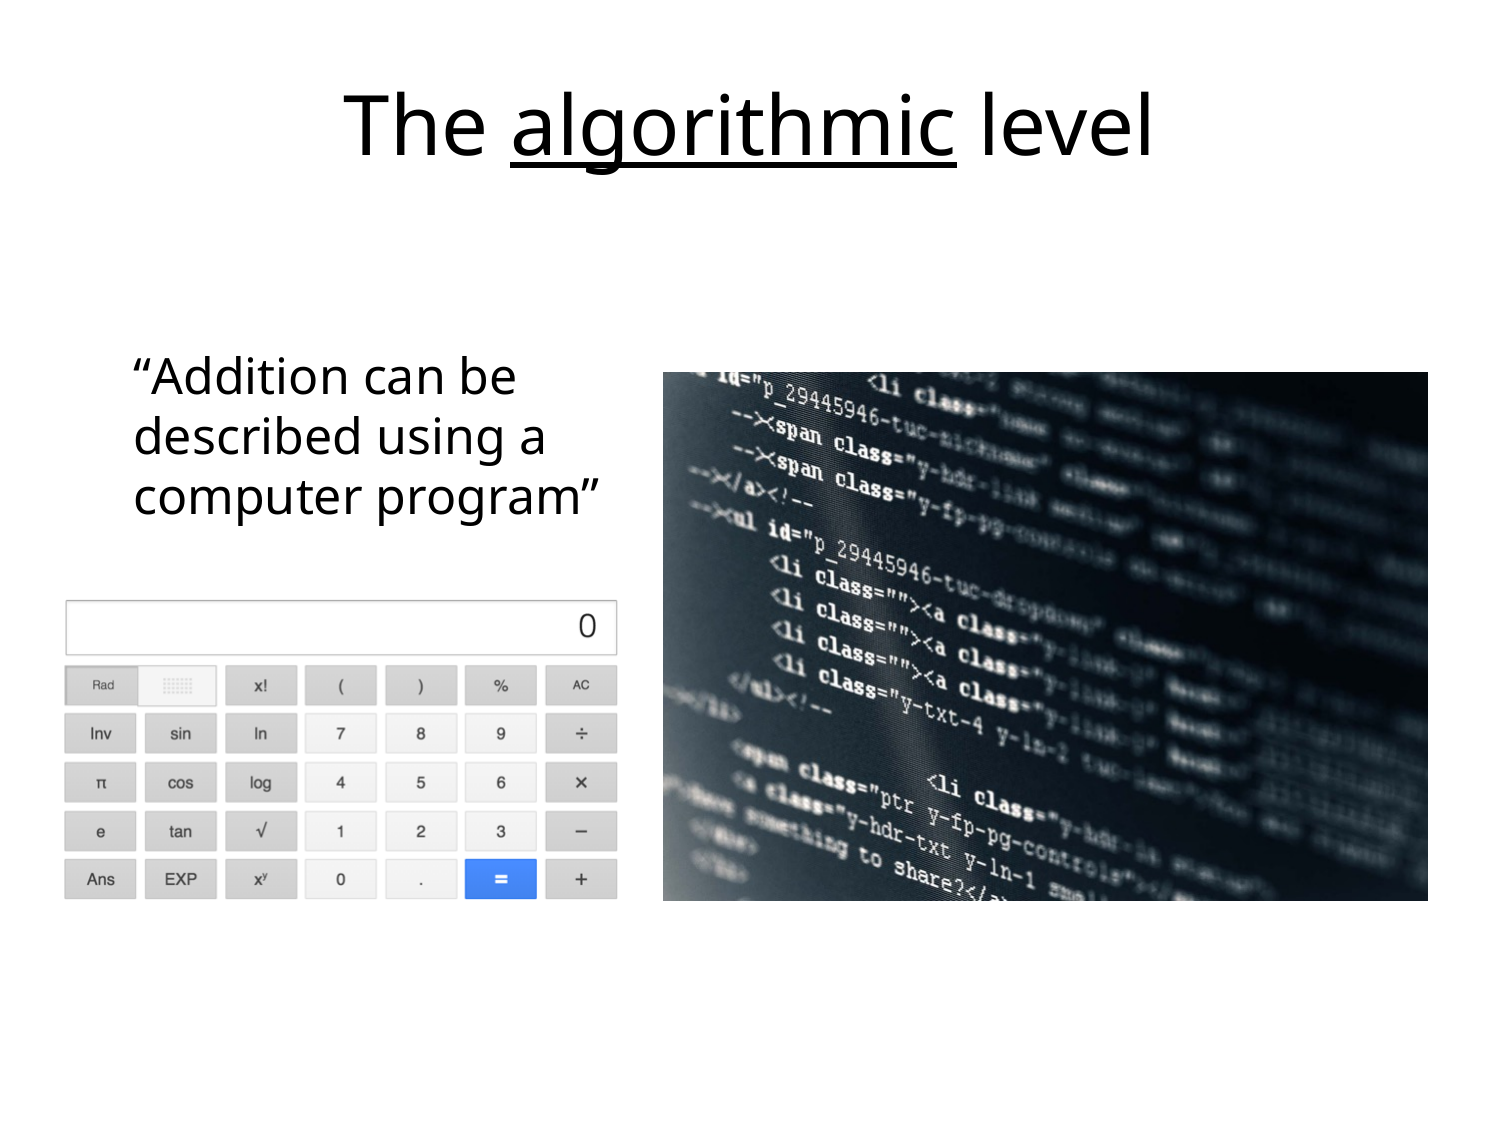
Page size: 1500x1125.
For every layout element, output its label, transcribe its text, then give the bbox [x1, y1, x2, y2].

picture [49, 565, 636, 920]
title The algorithmic level [103, 59, 1397, 198]
text_box “Addition can be described using a computer program” [118, 337, 636, 532]
picture [663, 372, 1428, 901]
